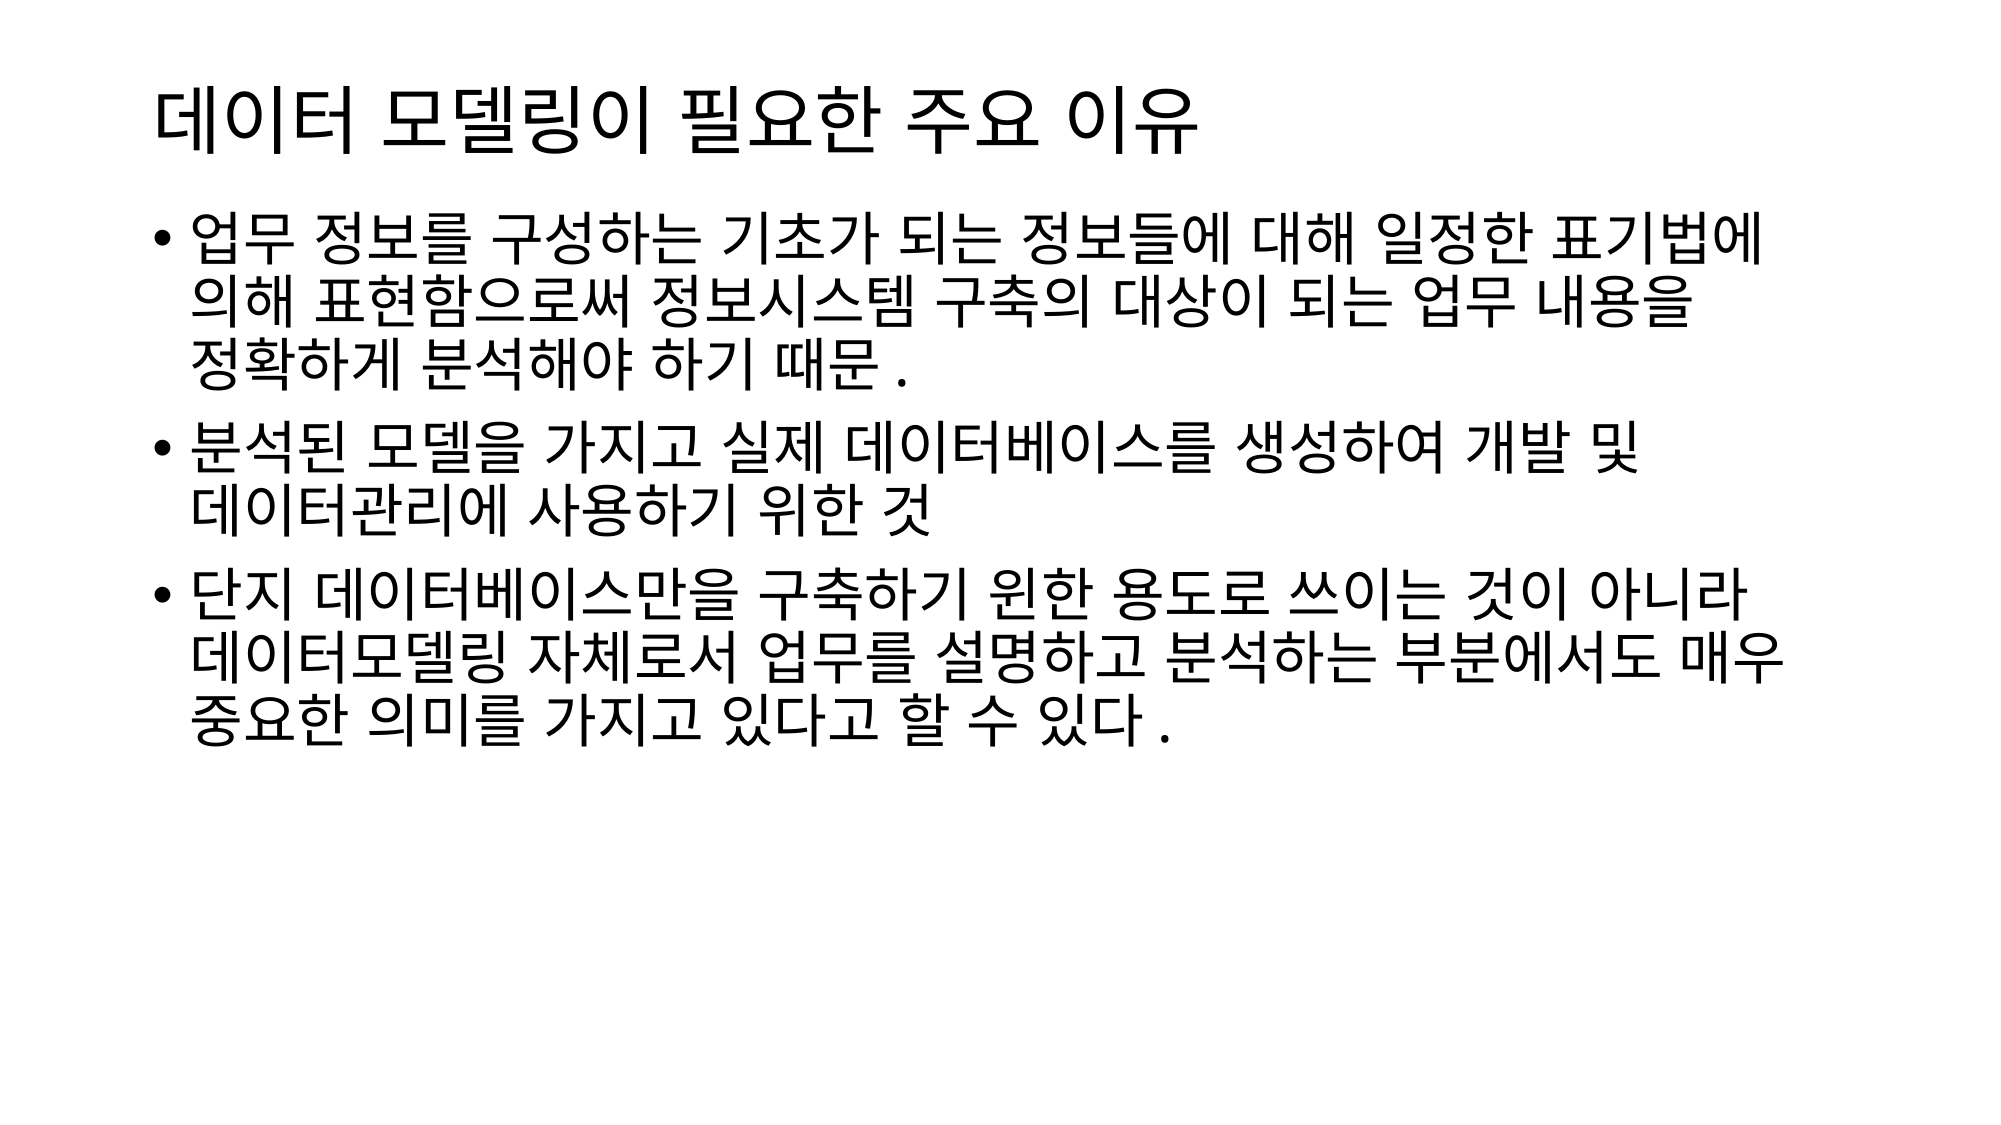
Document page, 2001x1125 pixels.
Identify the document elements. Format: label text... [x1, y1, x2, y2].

list 업무 정보를 구성하는 기초가 되는 정보들에 대해 일정한 표기법에 의해 표현함으로써 정보시스템 구축의 대상이 되는 업무 내용을 정확하게 분석해야 하기 때문. 분석된 모델을 가지고 실제 데이터베이스를 생성하여 개발 및 데이터관리에 사용하기 위한 것 단지 데이터베이스만을 구축하기 윈한 용도로 쓰이는 것이 아니라 데이터모델링 자체로서 업무를 설명하고 분석하는 부분에서도 매우 중요한 의미를 가지고 있다고 할 수 있다. [137, 202, 1863, 1014]
title 데이터 모델링이 필요한 주요 이유 [137, 59, 1863, 189]
